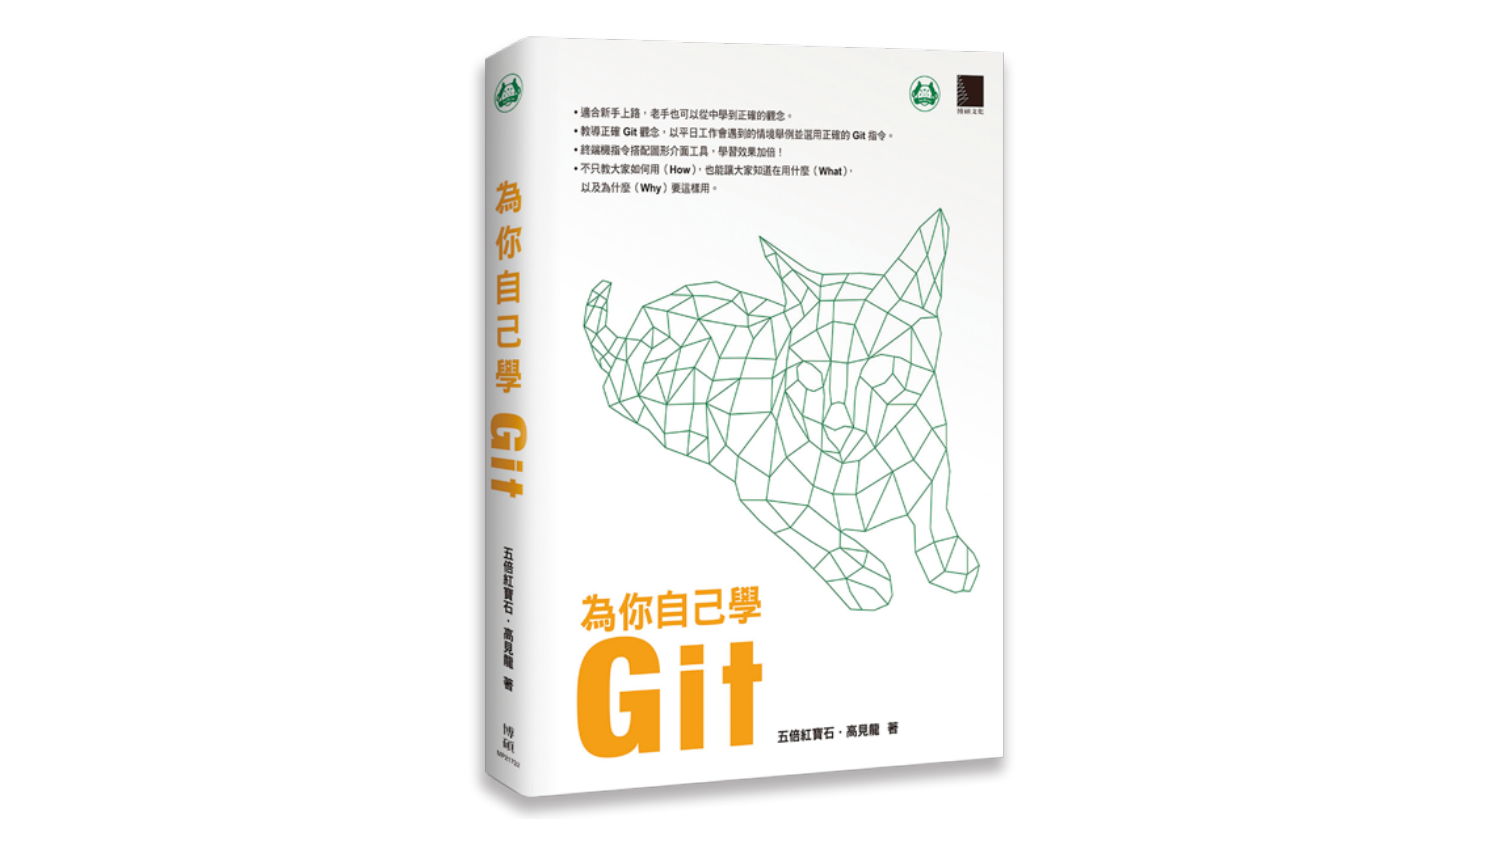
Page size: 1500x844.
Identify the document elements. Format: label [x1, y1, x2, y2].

picture [462, 24, 1038, 819]
